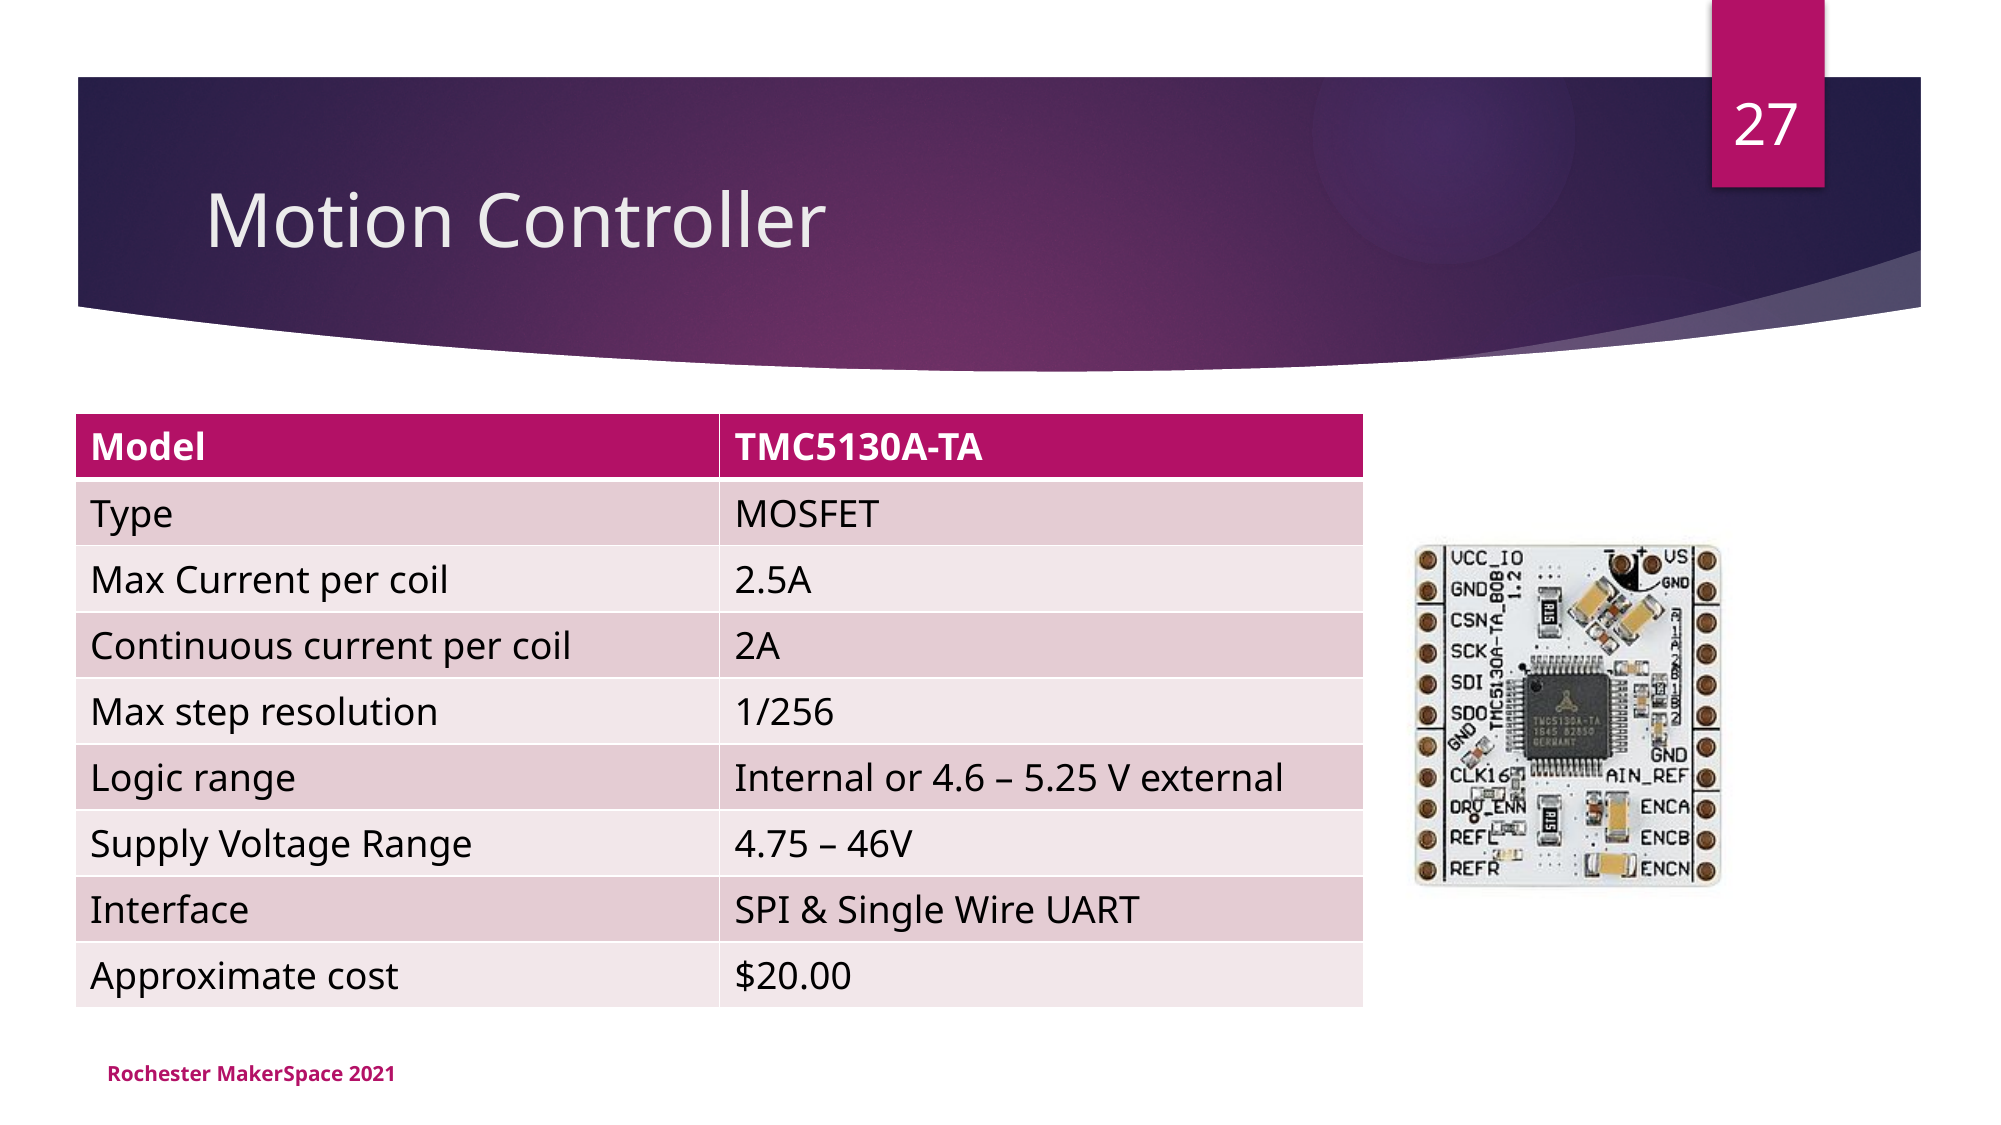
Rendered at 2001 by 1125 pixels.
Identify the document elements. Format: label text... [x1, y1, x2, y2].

footer Rochester MakerSpace 2021 [92, 1048, 726, 1099]
picture [1132, 473, 2000, 962]
table_cell Logic range [76, 745, 719, 809]
table_cell 2A [720, 613, 1126, 677]
table_cell Interface [76, 877, 719, 941]
table_cell Approximate cost [76, 943, 719, 1007]
table_cell 1/256 [720, 679, 1126, 743]
table_cell 2.5A [720, 546, 1126, 611]
table_cell SPI & Single Wire UART [720, 877, 1126, 941]
table_header TMC5130A-TA [720, 414, 1363, 477]
table_cell Supply Voltage Range [76, 811, 719, 875]
table_cell MOSFET [720, 482, 1126, 545]
table_cell $20.00 [720, 943, 1363, 1007]
table_cell Max step resolution [76, 679, 719, 743]
table_cell Internal or 4.6 – 5.25 V external [720, 745, 1126, 809]
table_cell Max Current per coil [76, 546, 719, 611]
table_cell 4.75 – 46V [720, 811, 1126, 875]
slide_number 27 [1698, 48, 1836, 175]
title Motion Controller [189, 159, 1627, 276]
table_cell Type [76, 482, 719, 545]
table_header Model [76, 414, 719, 477]
table_cell Continuous current per coil [76, 613, 719, 677]
